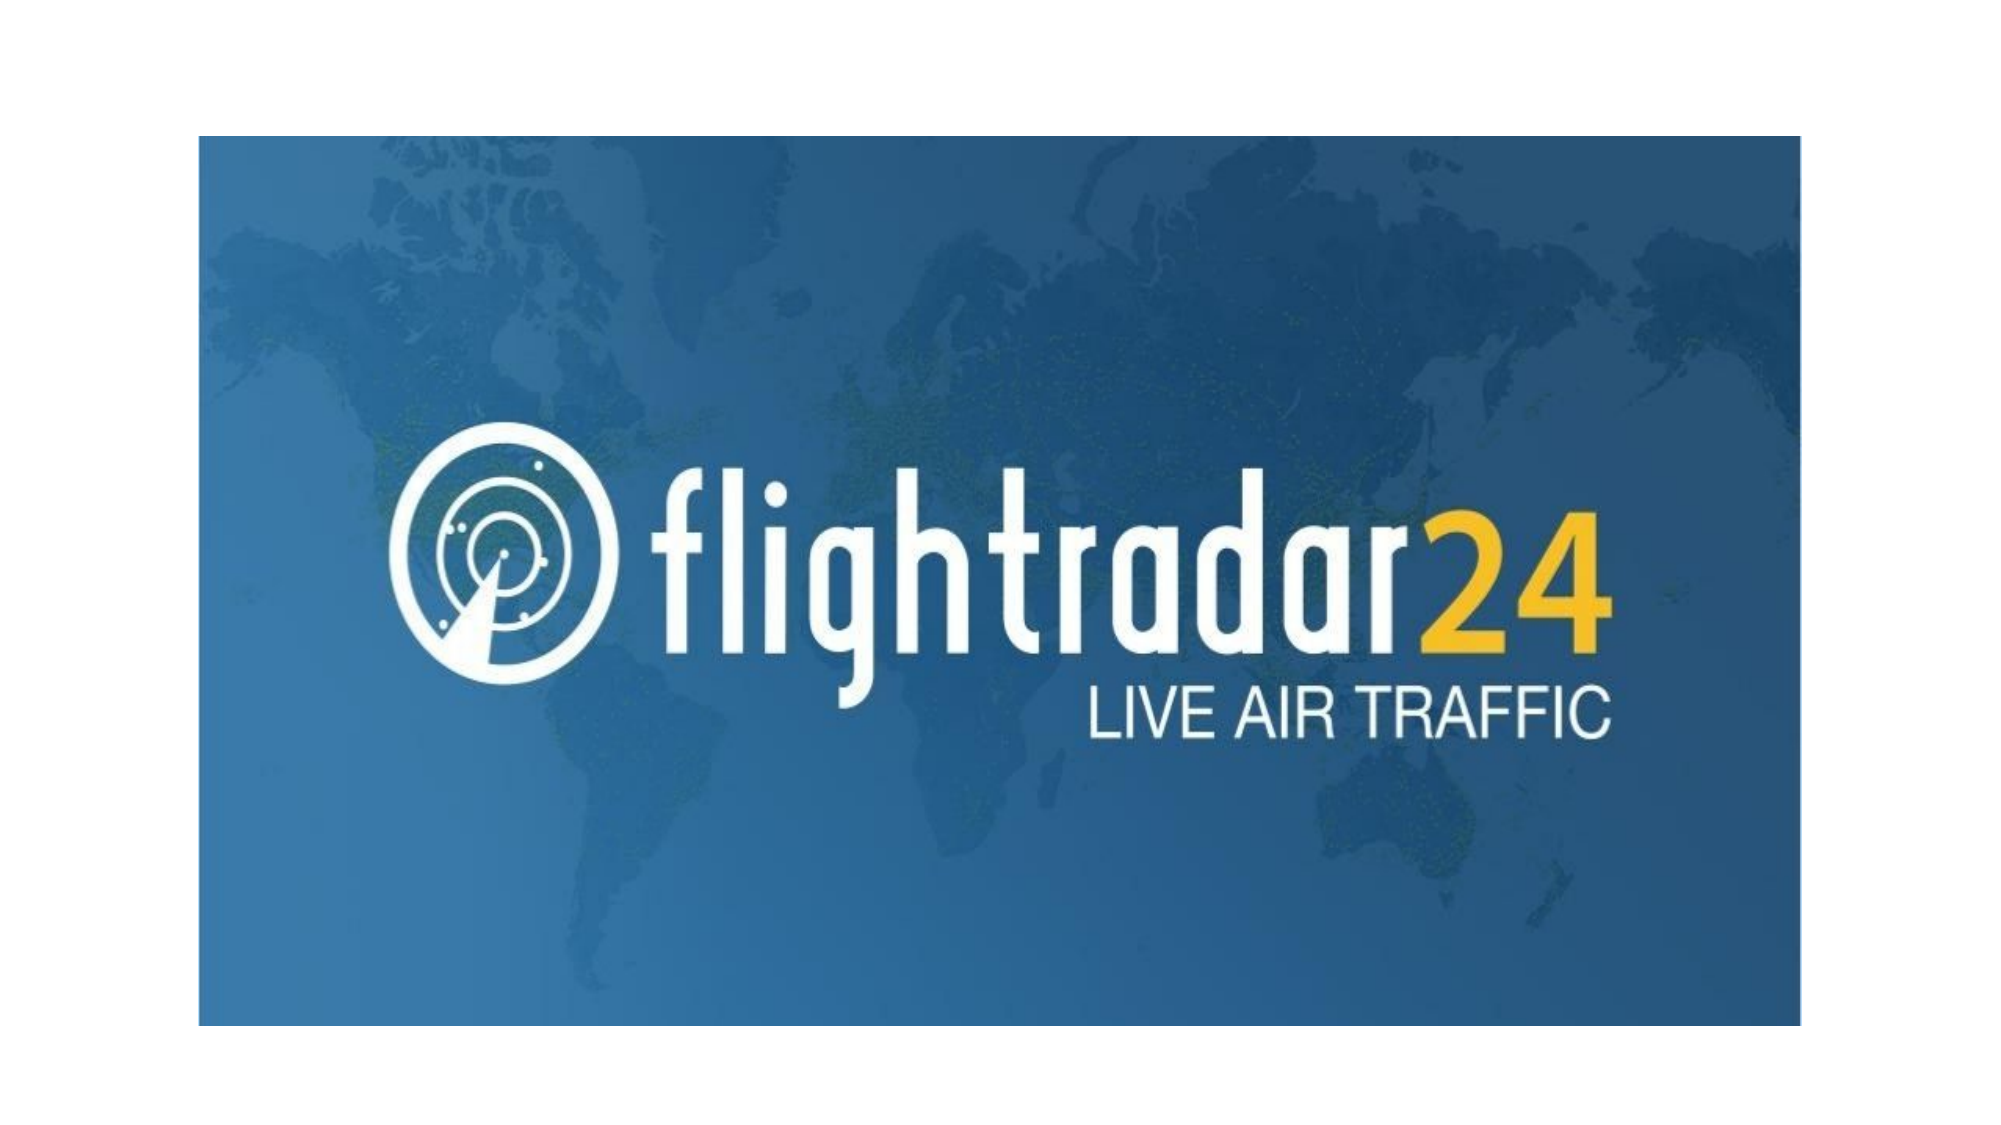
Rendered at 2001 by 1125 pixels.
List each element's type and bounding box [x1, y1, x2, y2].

list [198, 136, 1802, 1026]
